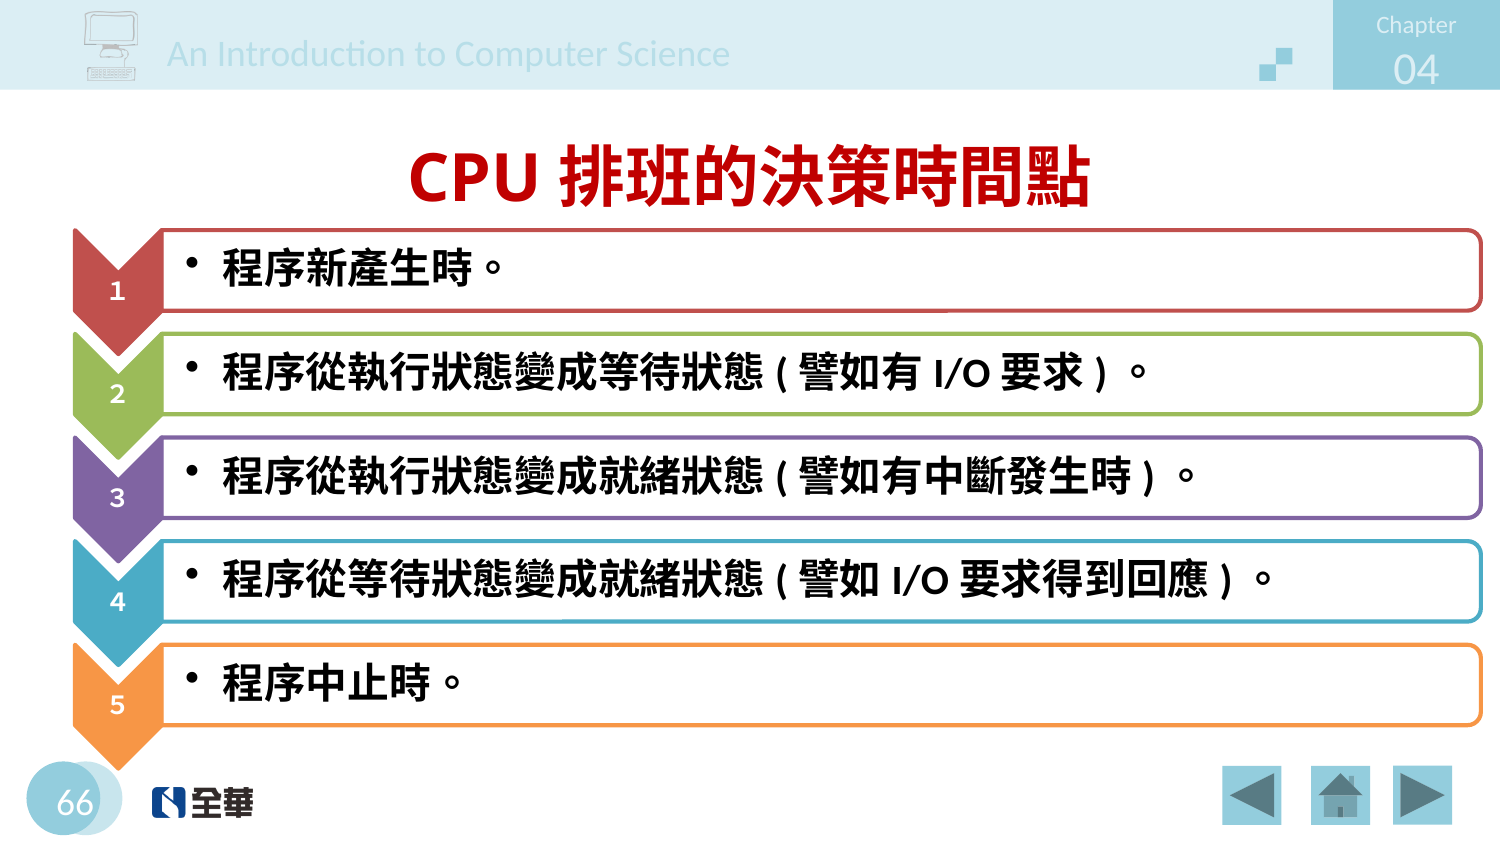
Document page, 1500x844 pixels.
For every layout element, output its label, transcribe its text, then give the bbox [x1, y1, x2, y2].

title CPU排班的決策時間點 [75, 104, 1425, 228]
picture [152, 787, 253, 818]
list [74, 229, 1482, 769]
picture [84, 11, 138, 81]
